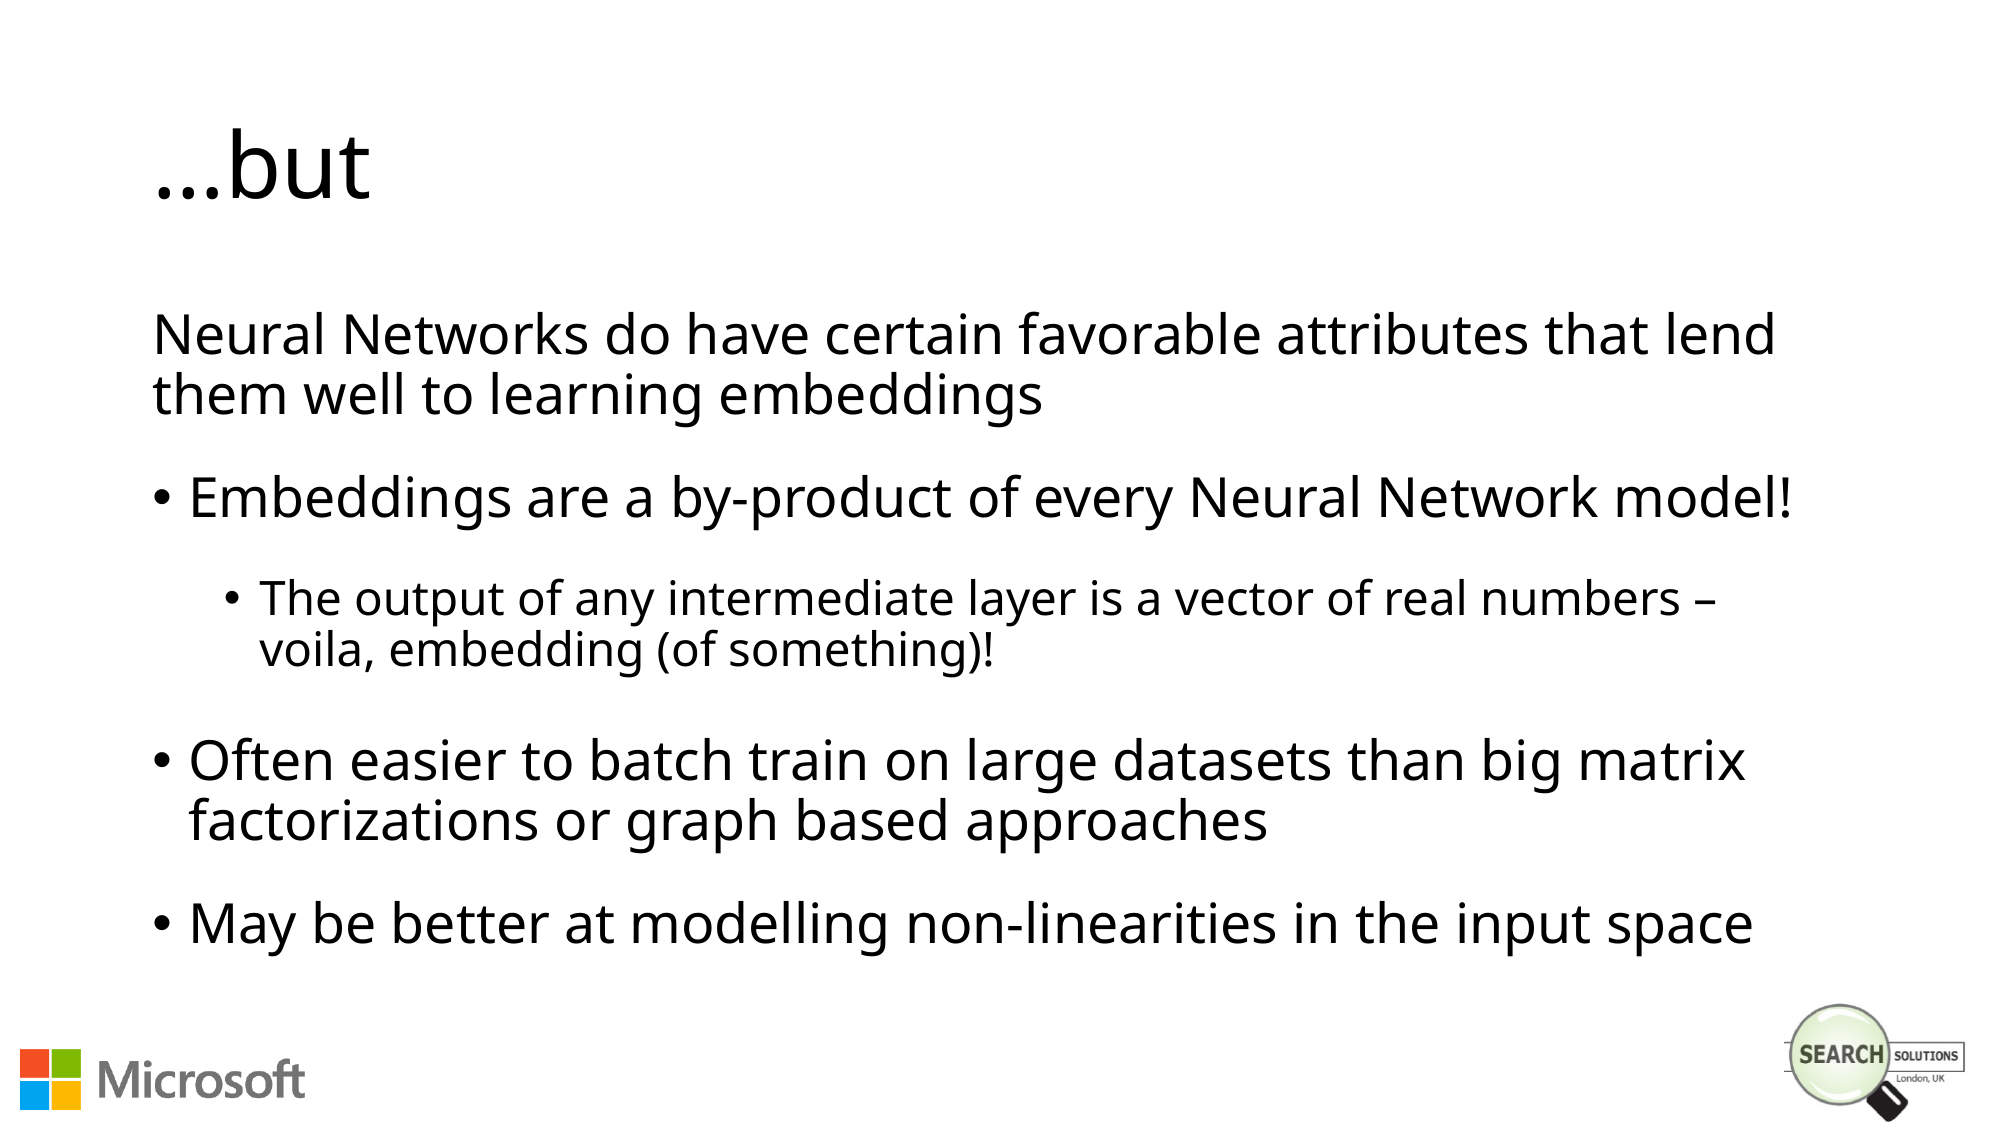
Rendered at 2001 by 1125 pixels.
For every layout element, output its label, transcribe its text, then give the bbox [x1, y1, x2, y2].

picture [0, 1012, 344, 1125]
picture [1784, 1003, 1967, 1122]
list Neural Networks do have certain favorable attributes that lend them well to learning embeddings Embeddings are a by-product of every Neural Network model! The output of any intermediate layer is a vector of real numbers – voila, embedding (of something)! Often easier to batch train on large datasets than big matrix factorizations or graph based approaches May be better at modelling non-linearities in the input space [137, 299, 1863, 972]
title …but [137, 59, 1863, 278]
